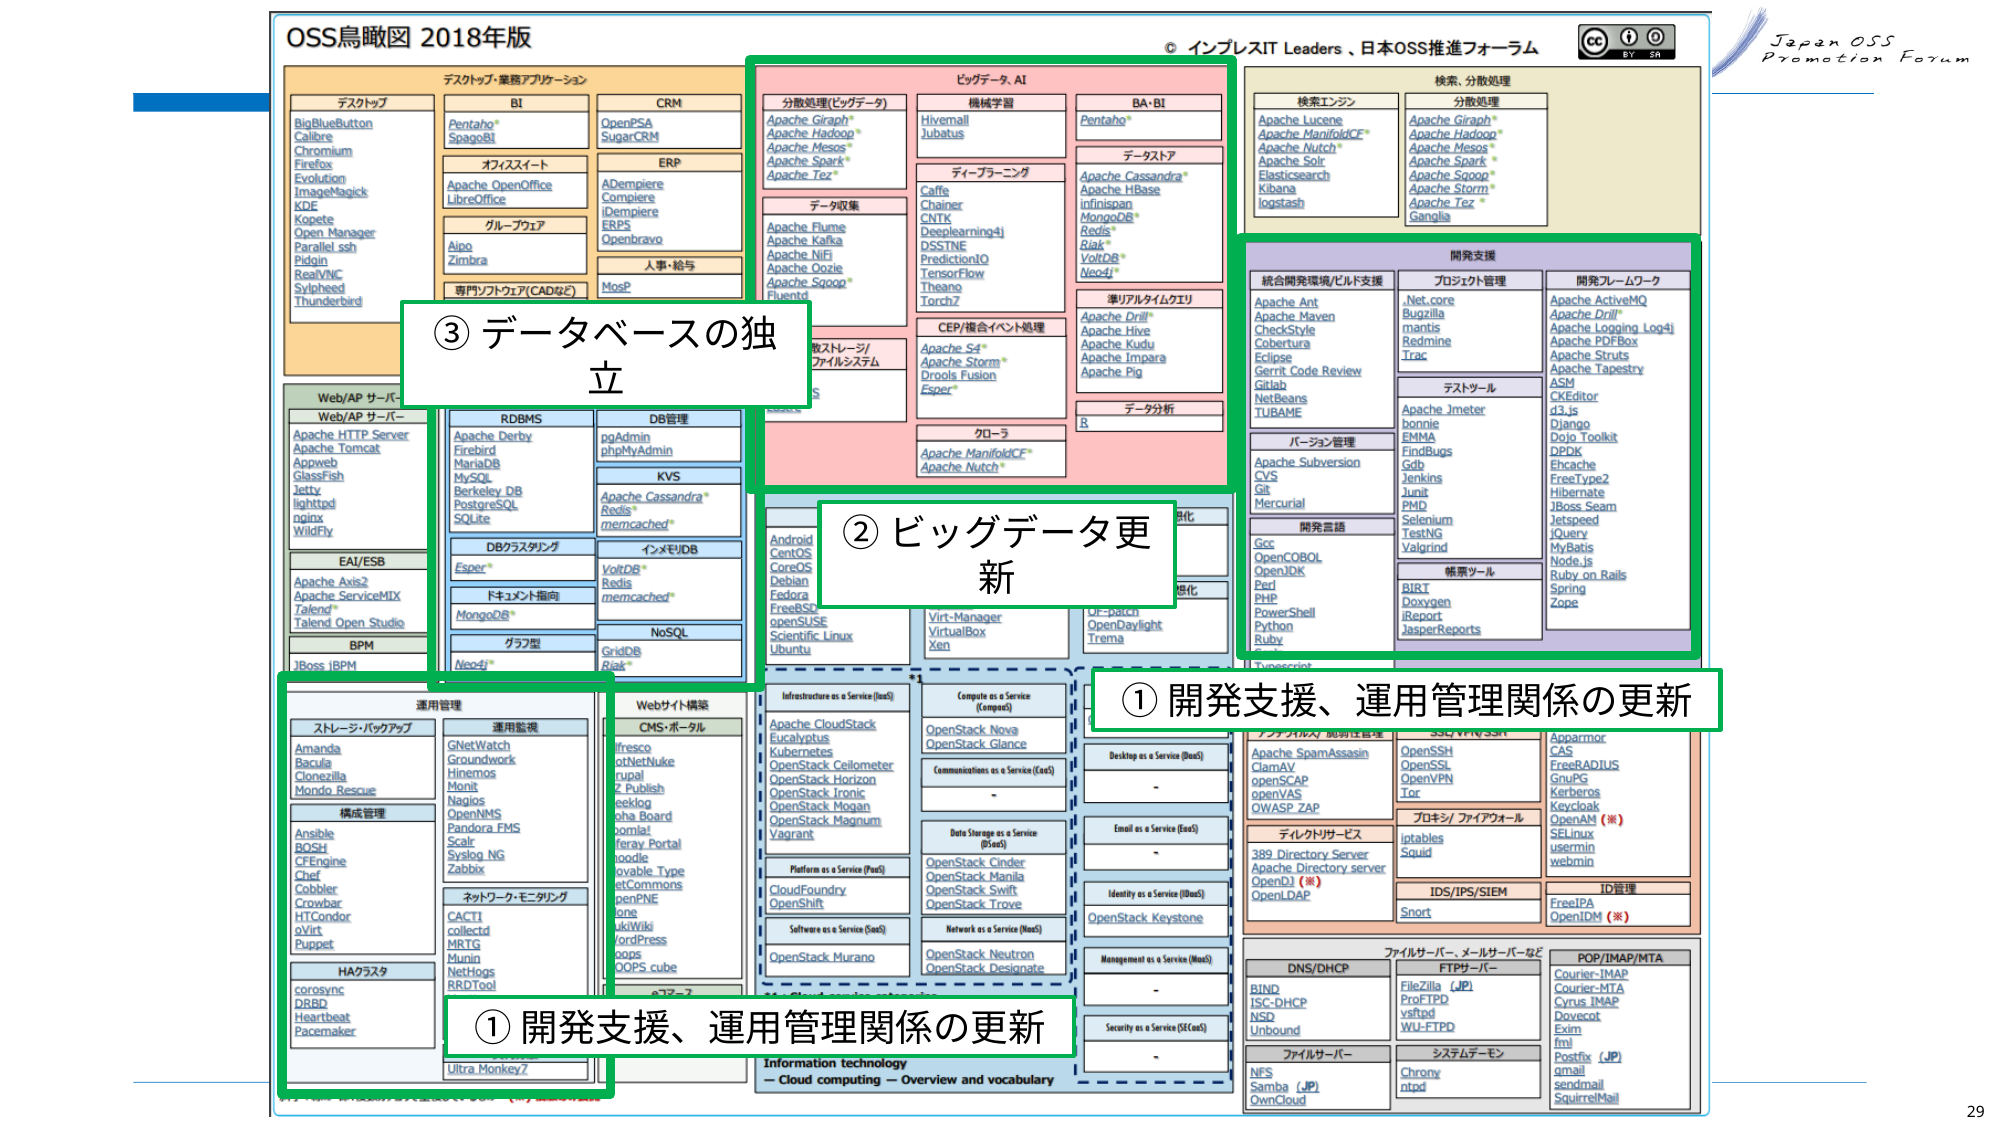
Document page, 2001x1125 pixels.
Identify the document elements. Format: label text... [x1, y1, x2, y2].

picture [269, 0, 1995, 1118]
text_box ①開発支援、運用管理関係の更新 [1716, 668, 1723, 732]
slide_number 29 [1874, 1093, 2000, 1125]
